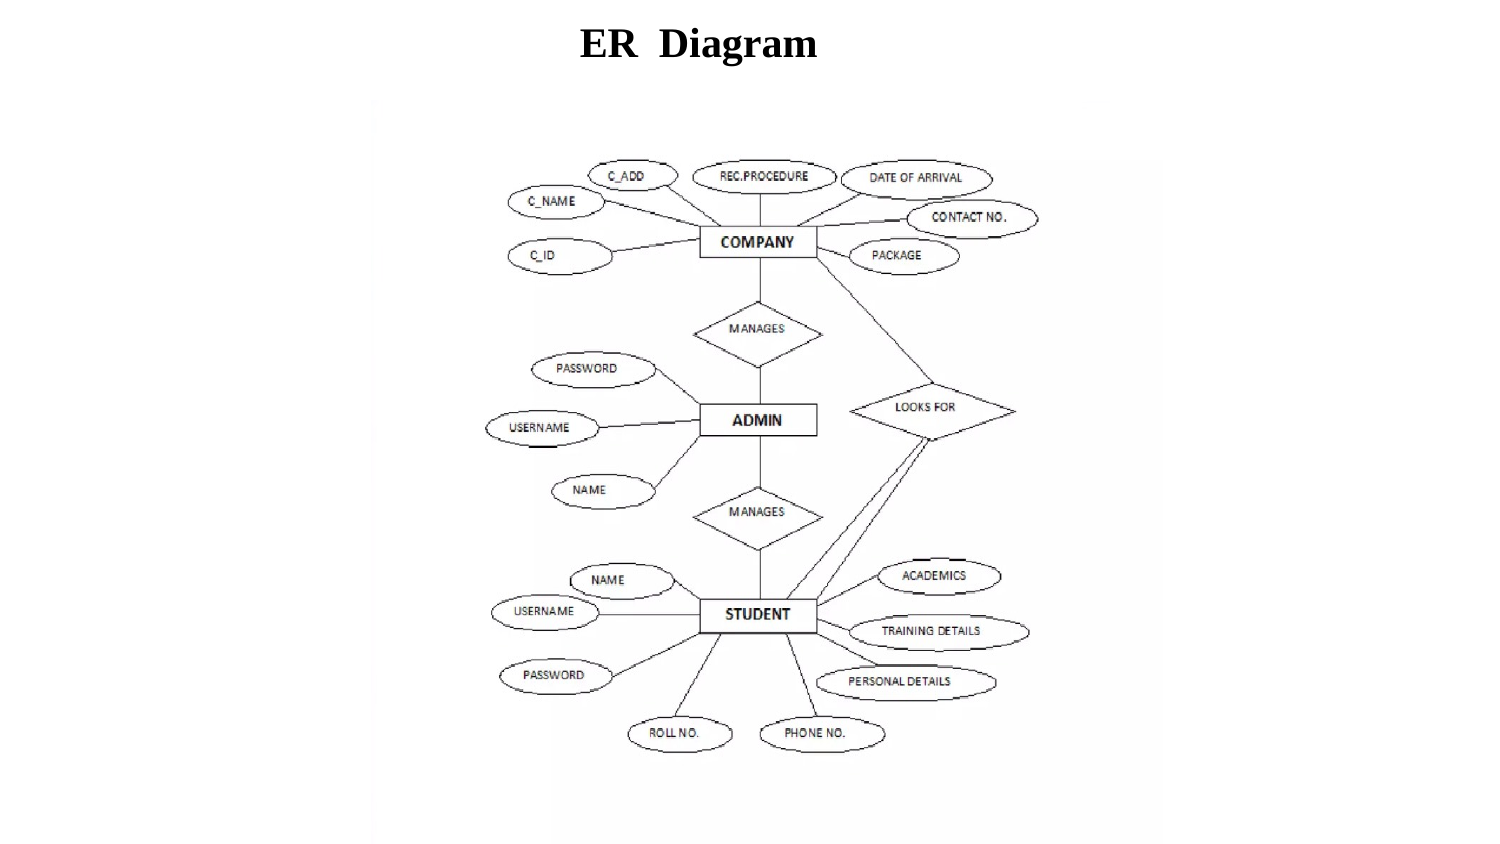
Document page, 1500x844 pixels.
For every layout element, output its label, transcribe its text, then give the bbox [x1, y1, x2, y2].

picture [371, 100, 1163, 844]
title ER Diagram [0, 0, 1398, 62]
